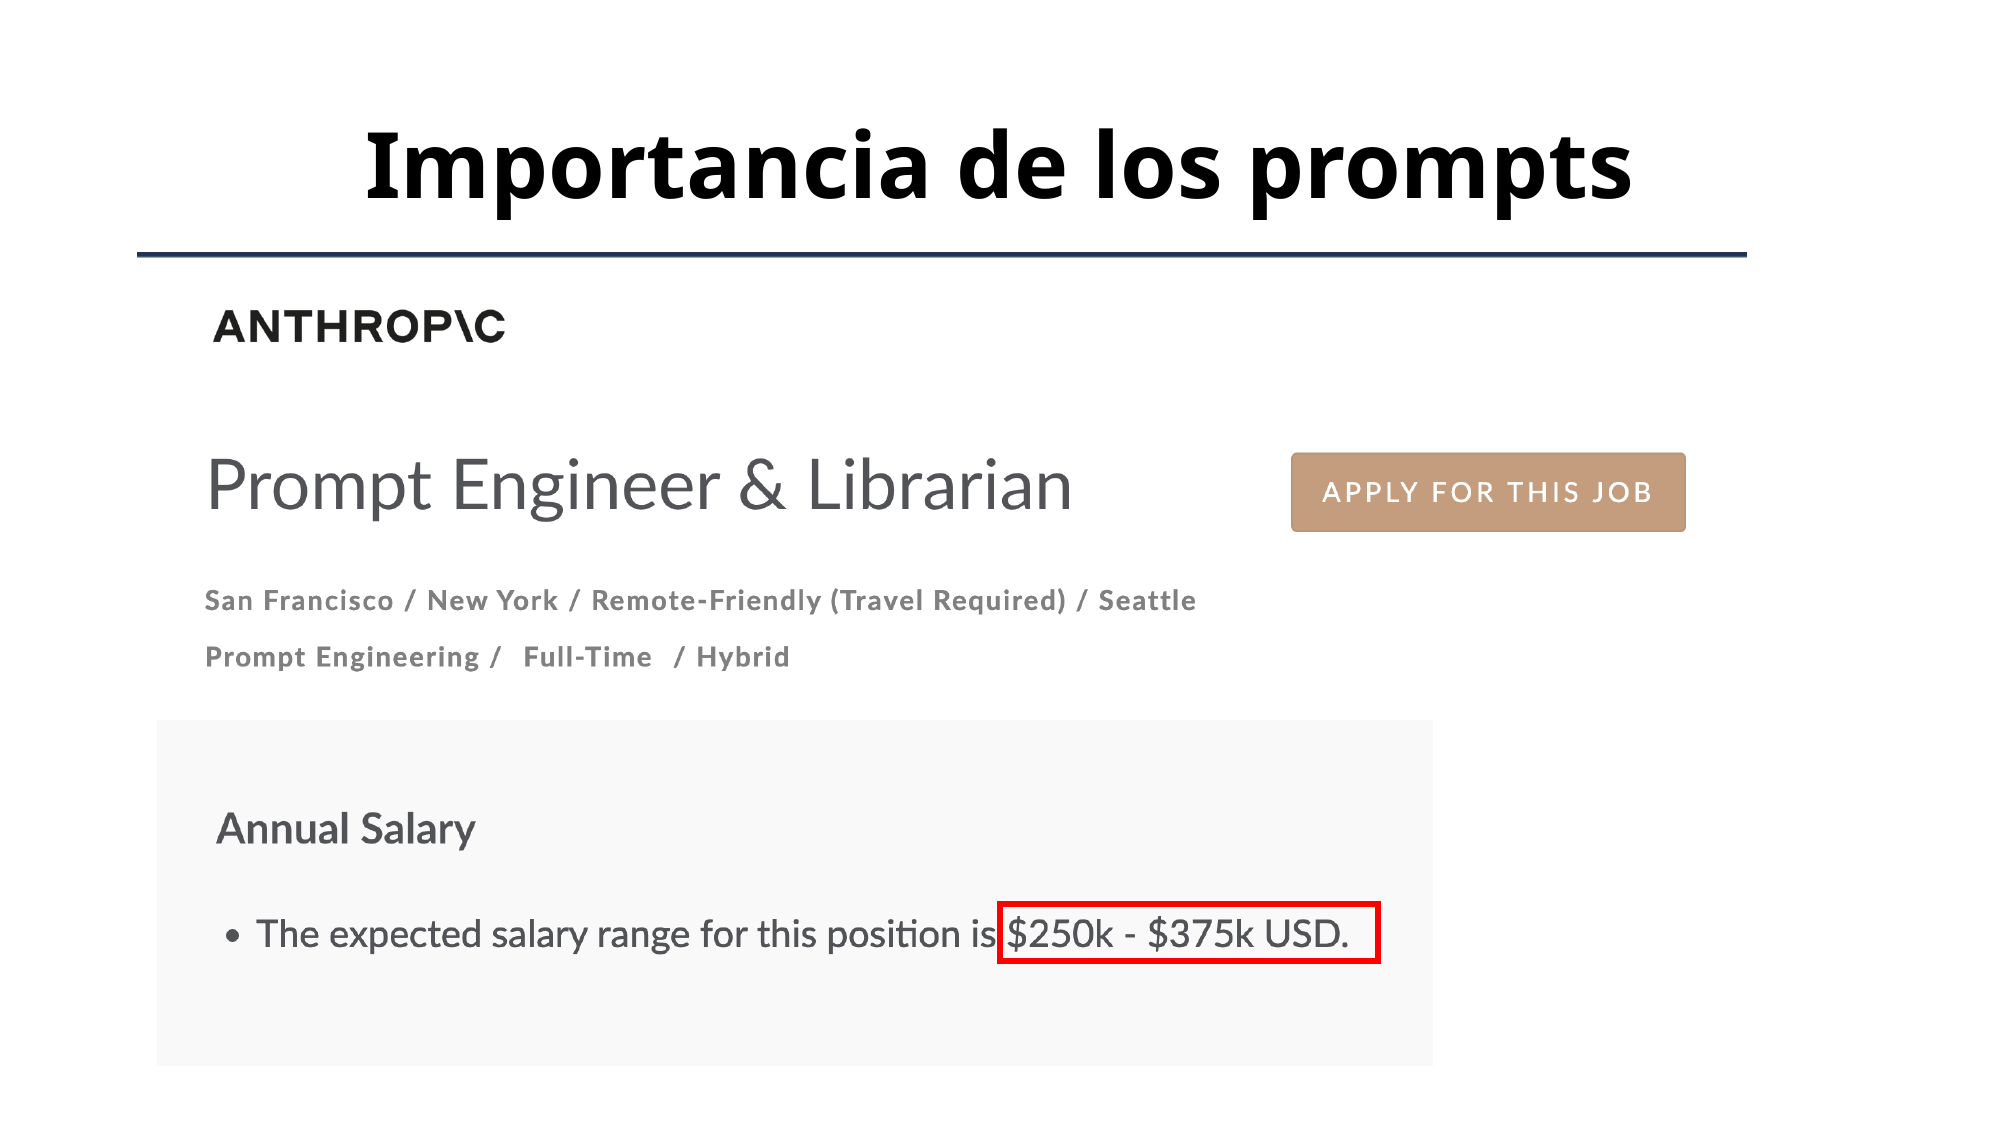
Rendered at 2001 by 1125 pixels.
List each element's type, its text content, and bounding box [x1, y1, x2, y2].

picture [137, 252, 1747, 1066]
title Importancia de los prompts [137, 59, 1863, 278]
